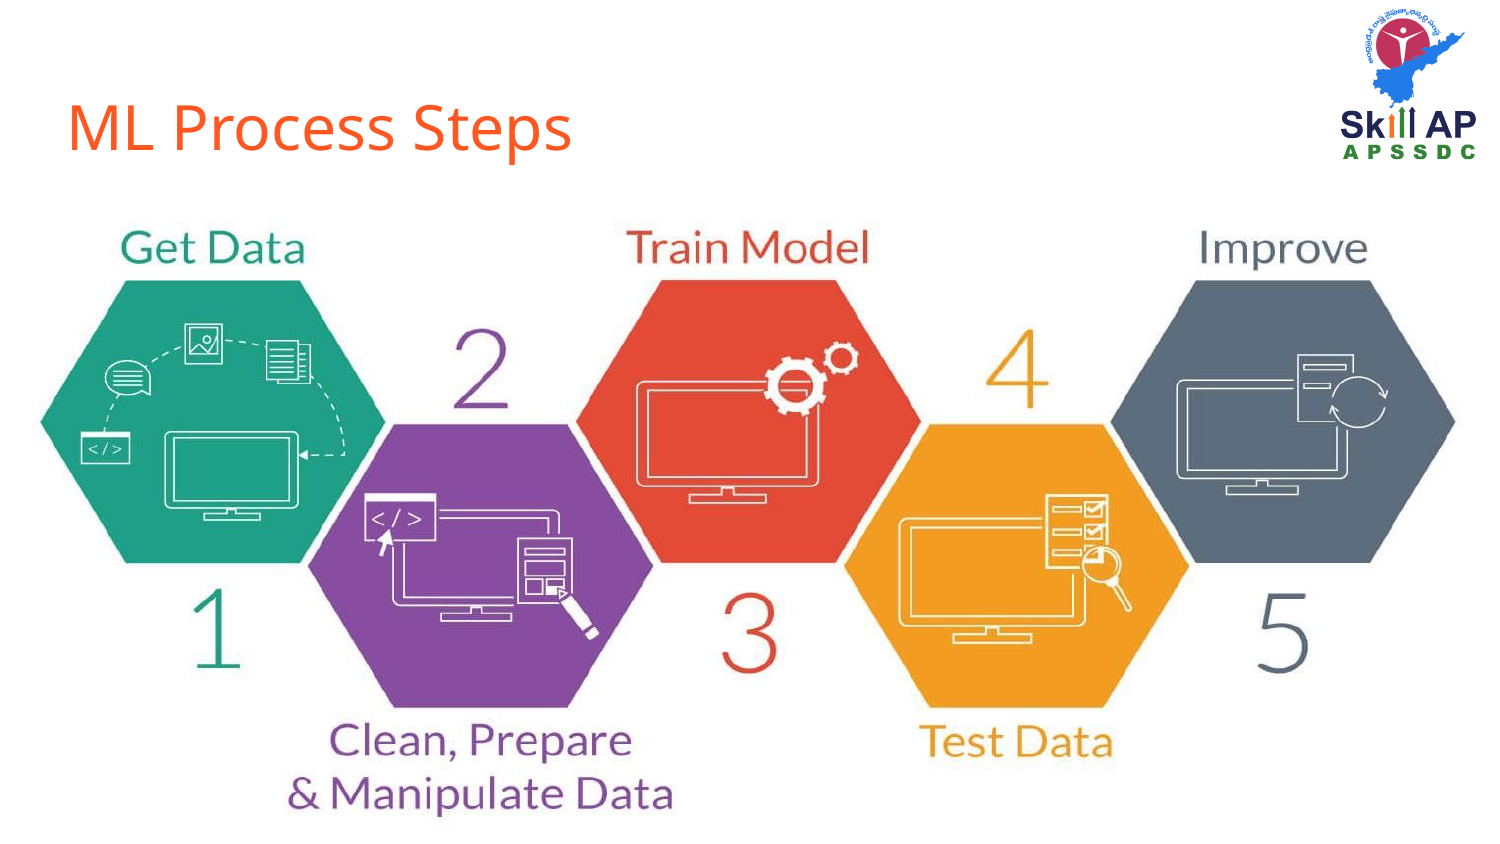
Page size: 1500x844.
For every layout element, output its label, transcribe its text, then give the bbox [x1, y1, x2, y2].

picture [1325, 3, 1489, 168]
title ML Process Steps [51, 72, 1197, 167]
picture [0, 191, 1500, 844]
